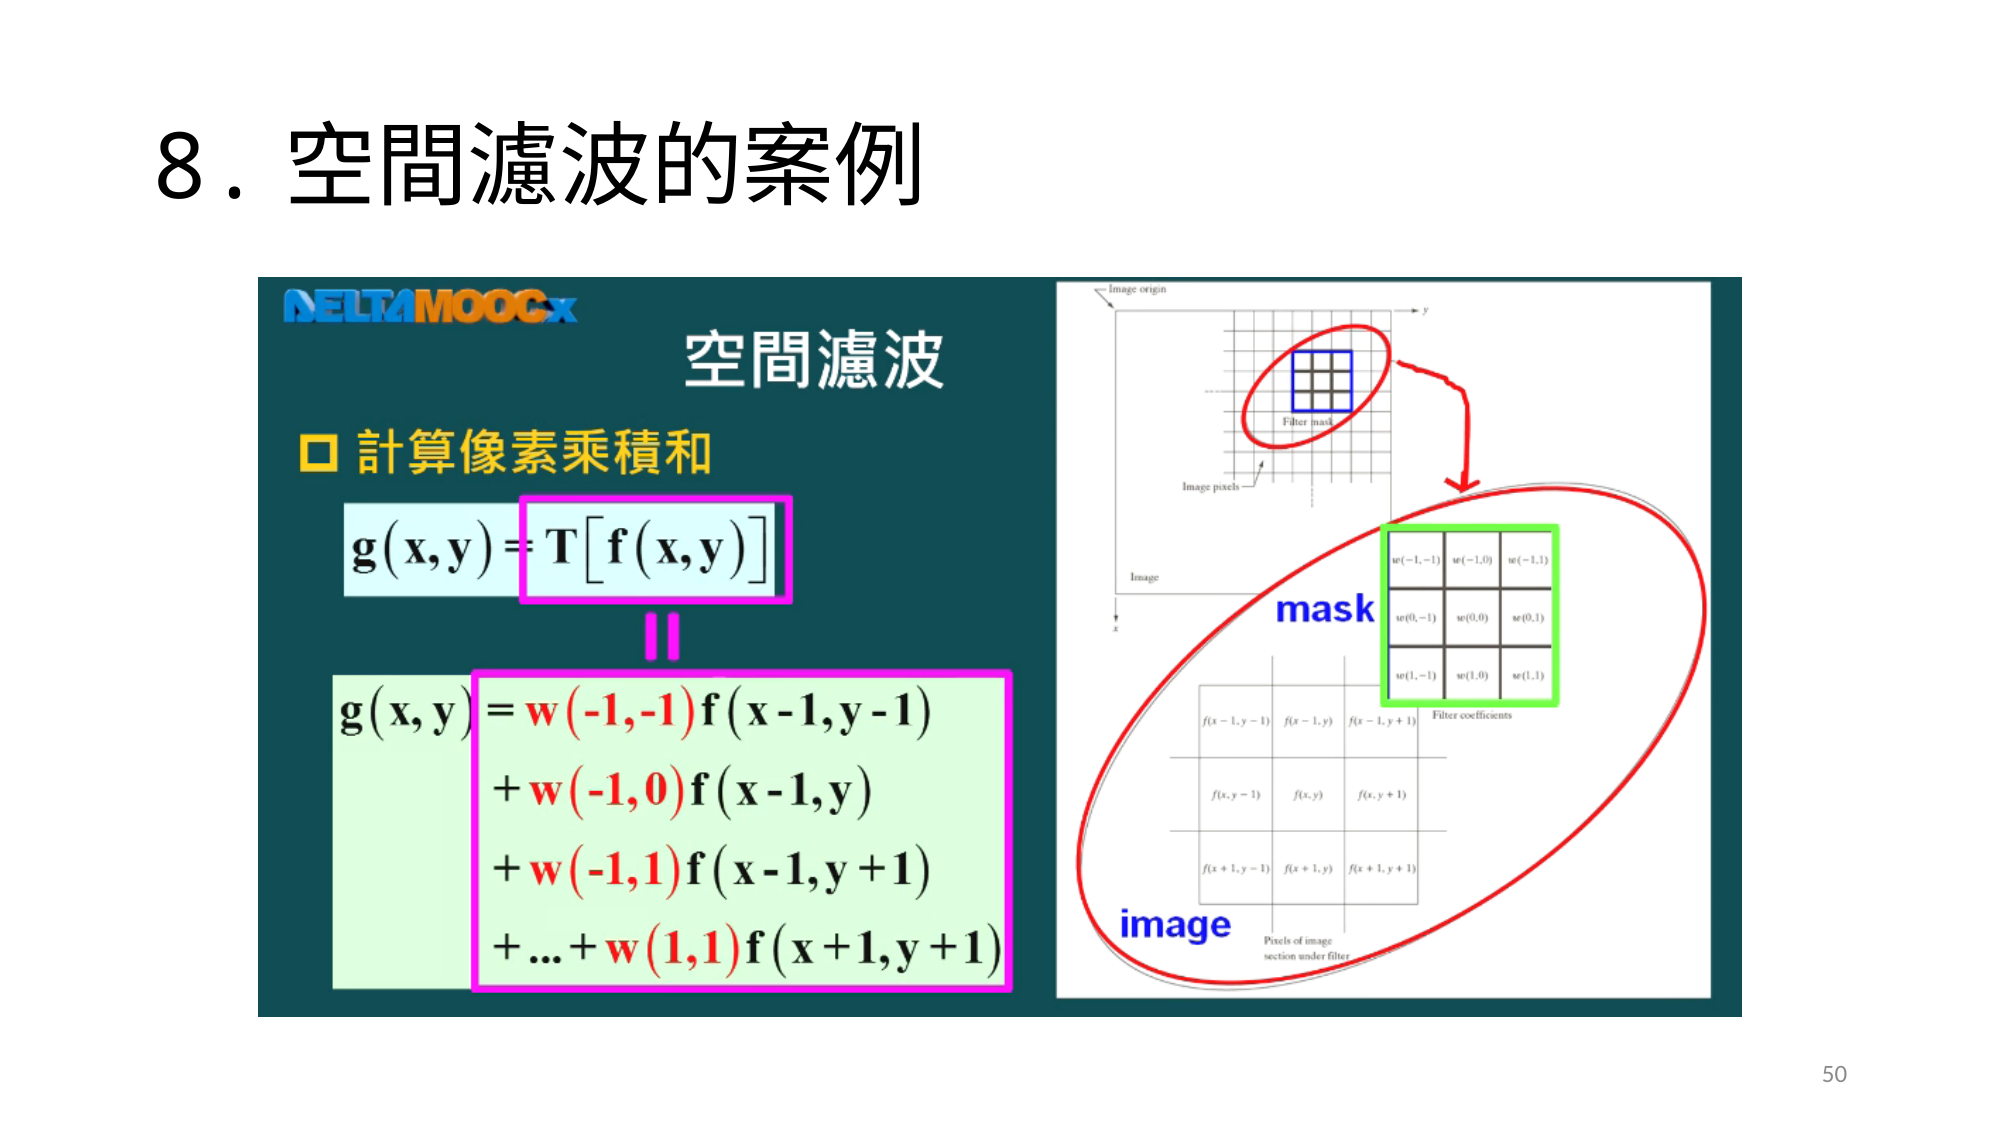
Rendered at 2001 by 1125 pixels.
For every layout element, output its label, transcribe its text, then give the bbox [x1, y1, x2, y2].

text_box [137, 277, 1863, 1103]
picture [258, 277, 1742, 1017]
title 8.空間濾波的案例 [137, 59, 1863, 277]
